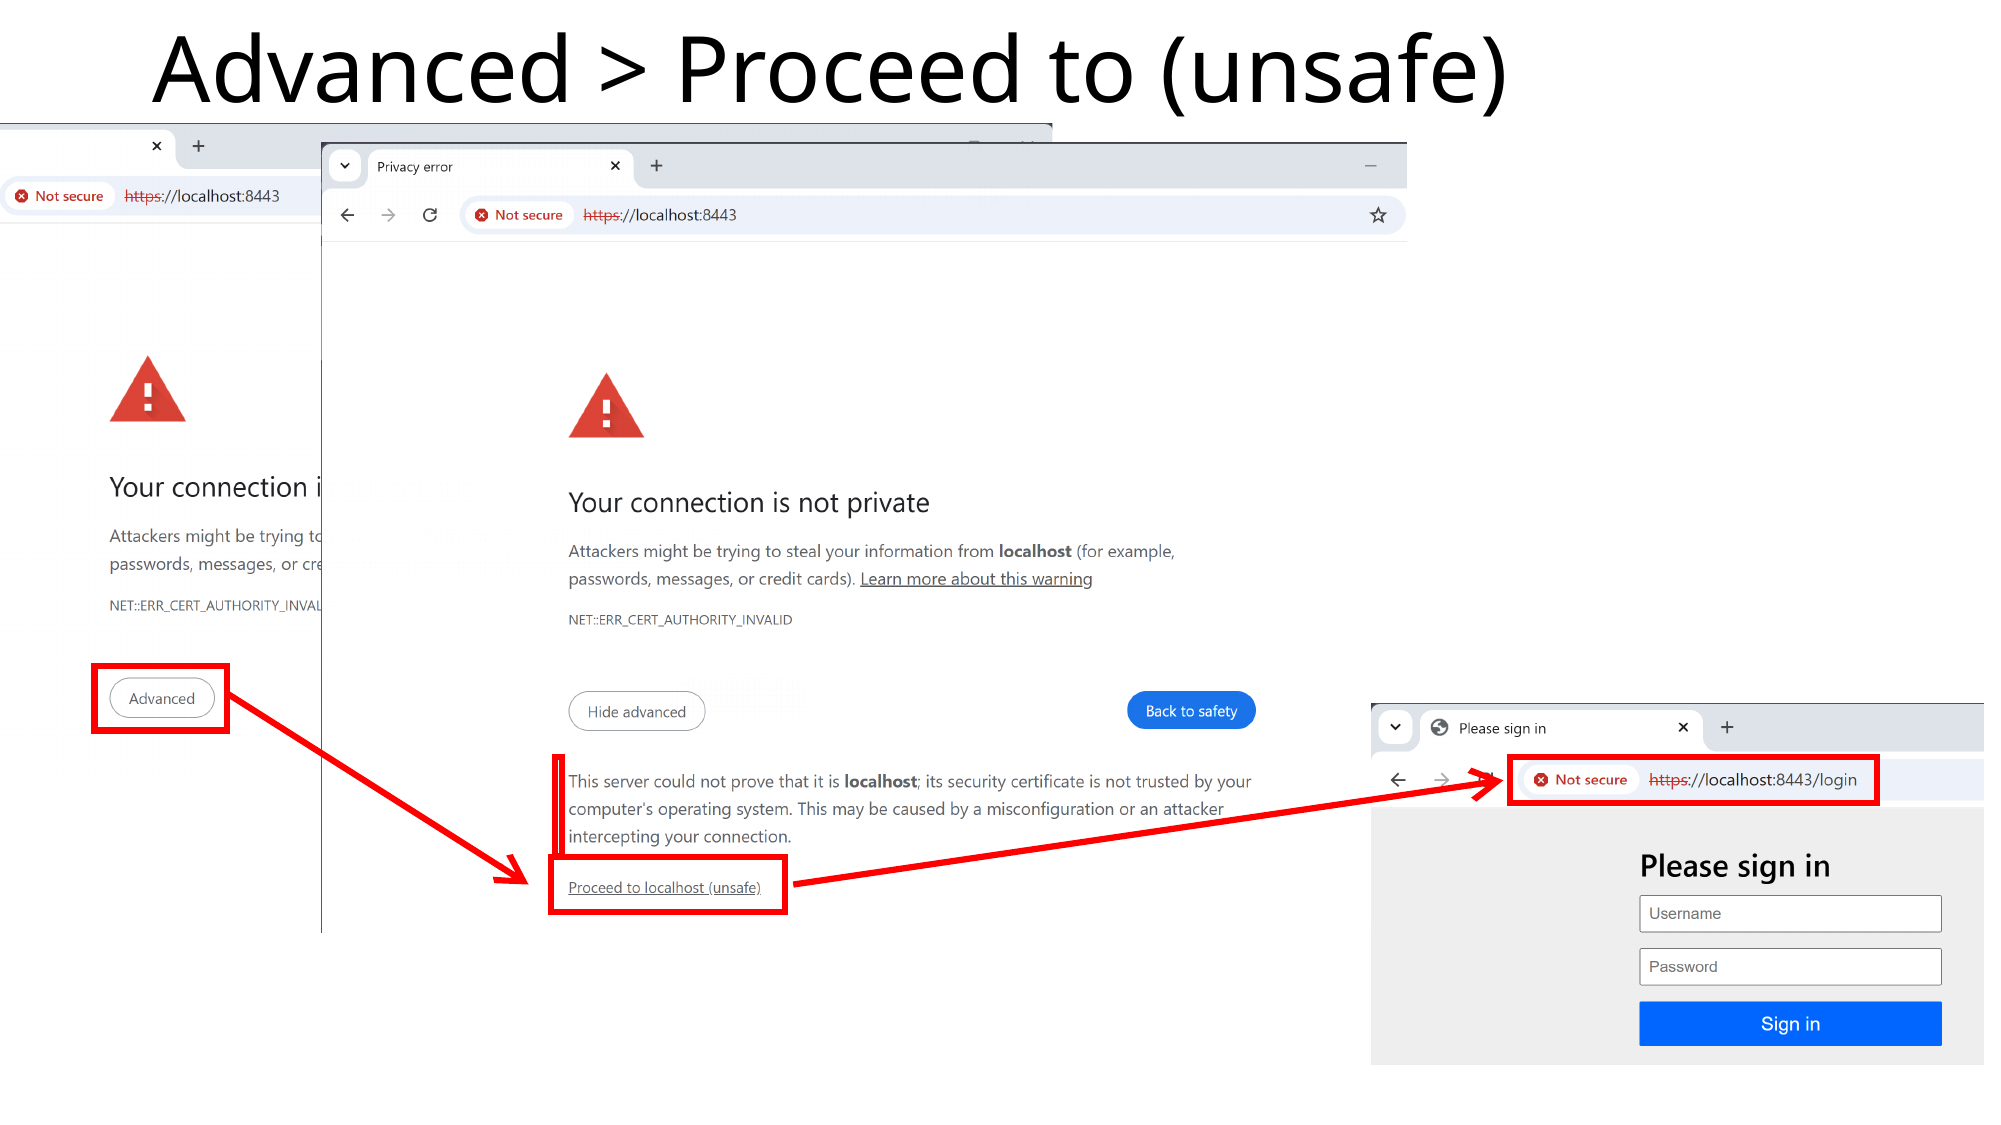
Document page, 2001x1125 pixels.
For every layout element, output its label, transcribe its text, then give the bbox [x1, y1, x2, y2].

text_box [227, 693, 529, 885]
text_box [793, 780, 1504, 885]
picture [0, 123, 1984, 1065]
title Advanced > Proceed to (unsafe) [137, 0, 1863, 147]
